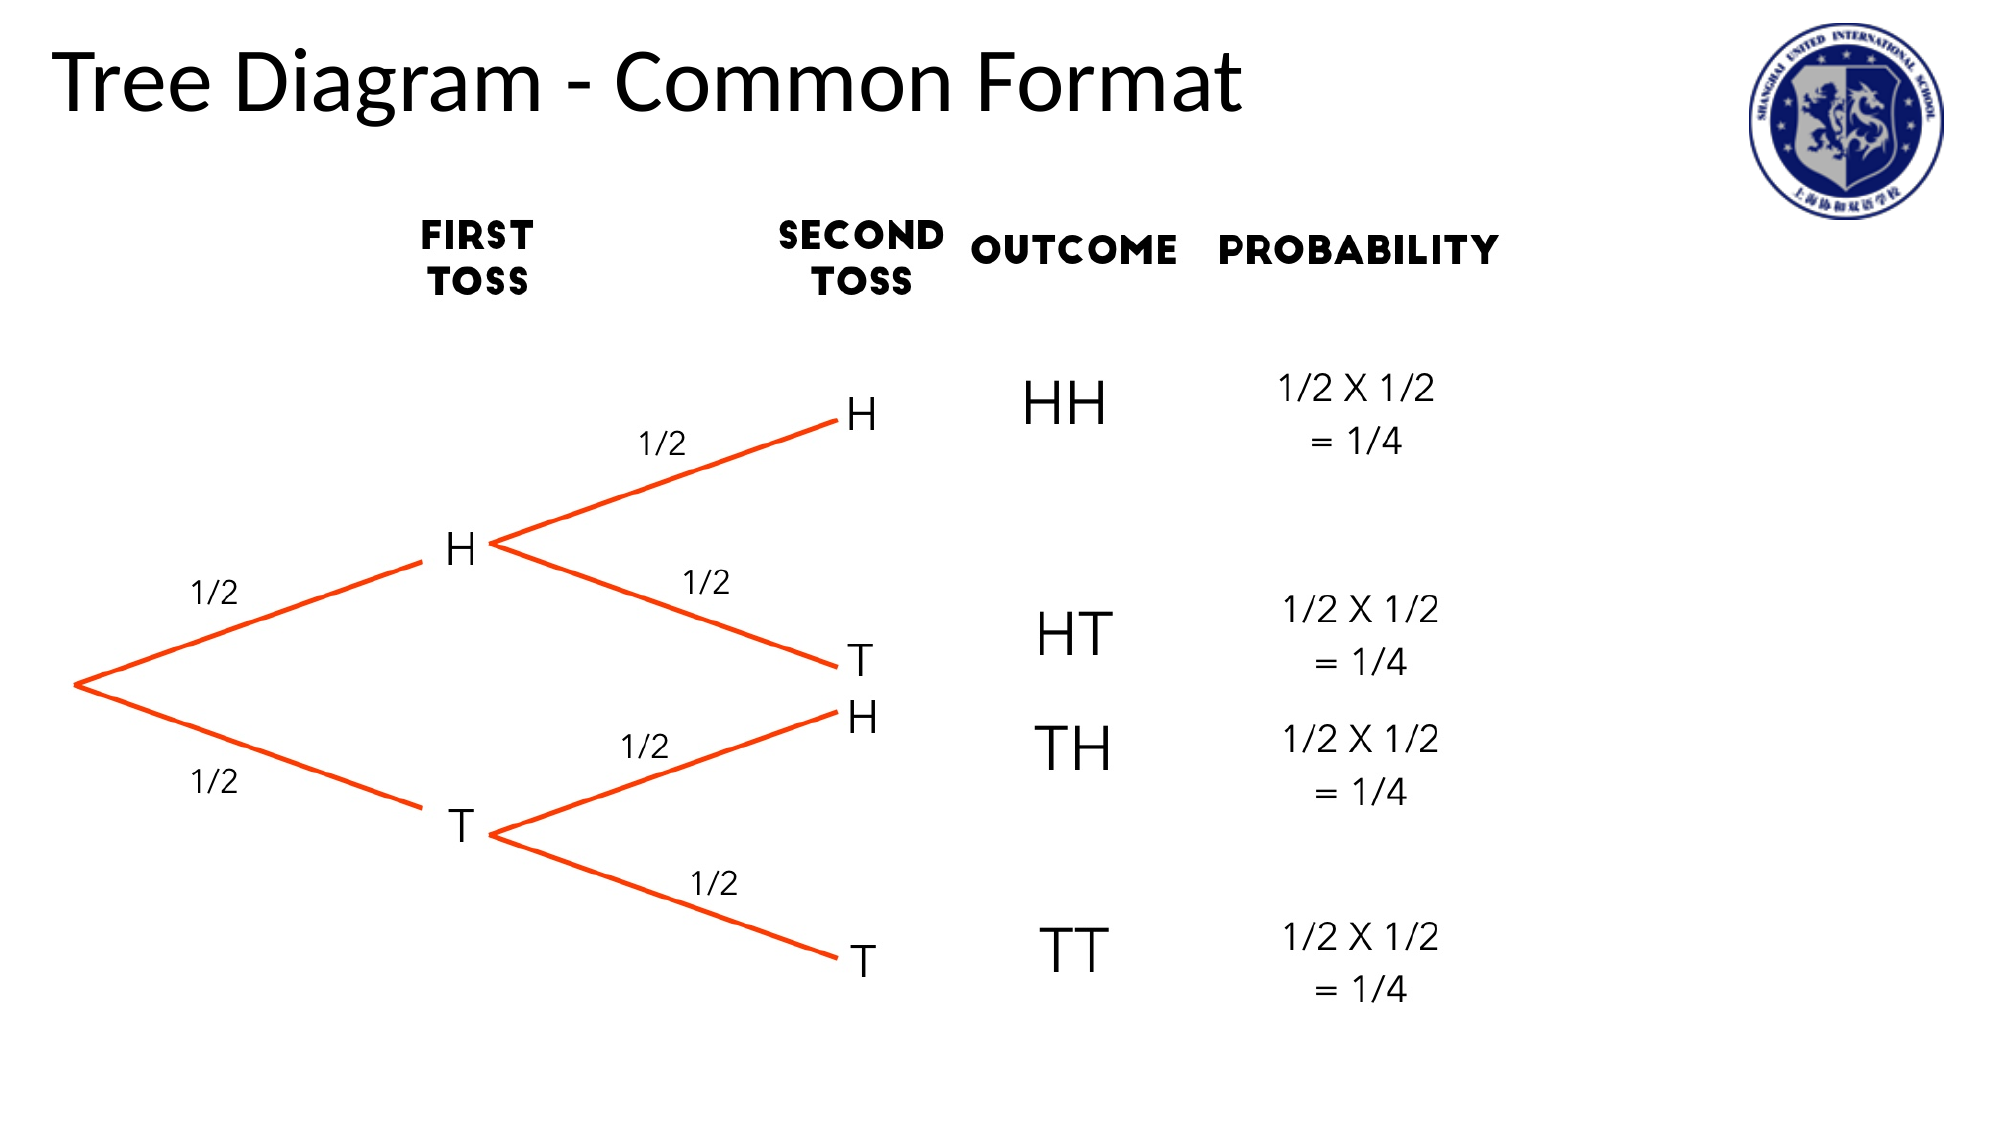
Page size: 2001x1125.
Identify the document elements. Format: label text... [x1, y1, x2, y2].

picture [1749, 23, 1944, 220]
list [51, 140, 1511, 1103]
title Tree Diagram - Common Format [36, 12, 1335, 152]
